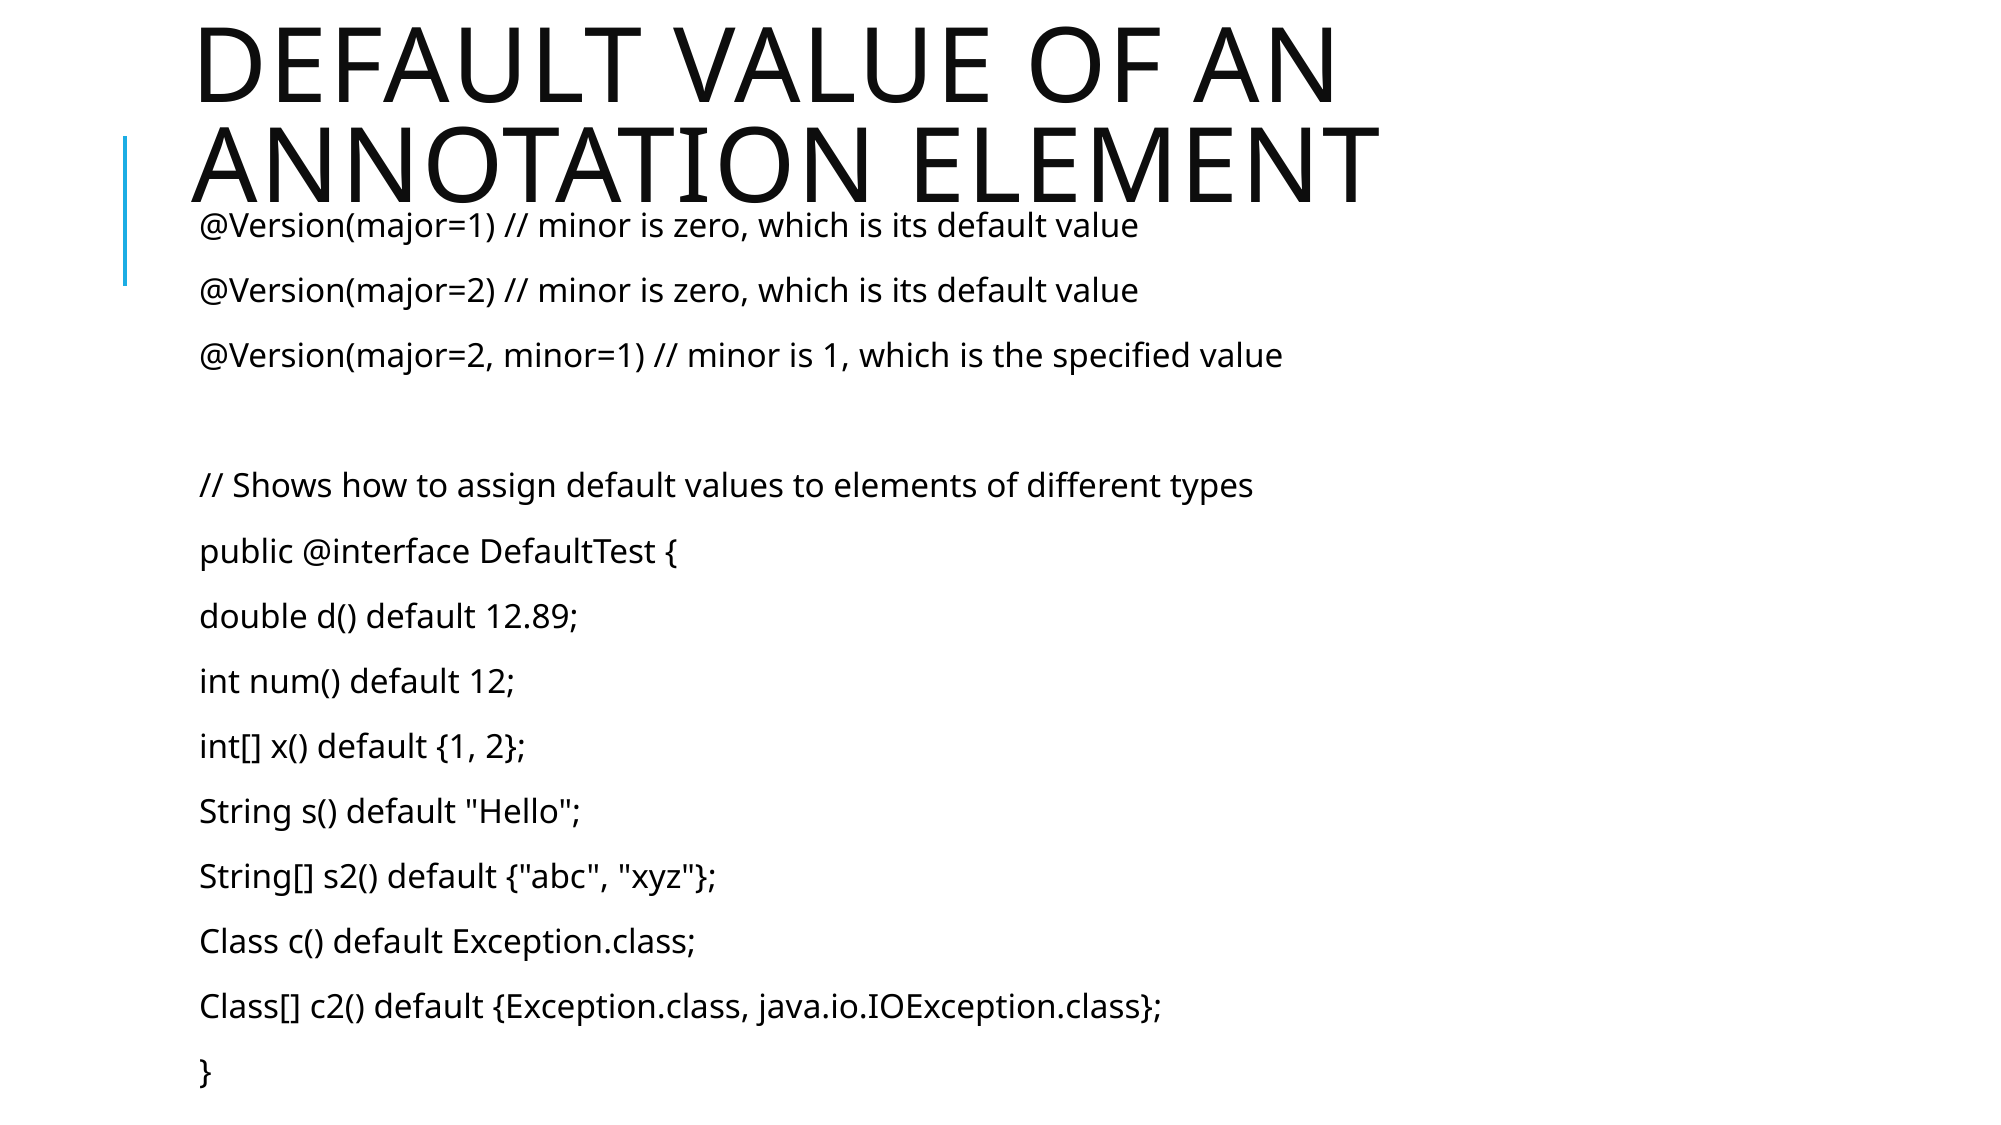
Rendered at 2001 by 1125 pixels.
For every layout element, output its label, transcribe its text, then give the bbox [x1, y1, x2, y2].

title Default Value of an Annotation Element [176, 0, 1772, 201]
list @Version(major=1) // minor is zero, which is its default value @Version(major=2) // minor is zero, which is its default value @Version(major=2, minor=1) // minor is 1, which is the specified value // Shows how to assign default values to elements of different types public @interface DefaultTest { double d() default 12.89; int num() default 12; int[] x() default {1, 2}; String s() default "Hello"; String[] s2() default {"abc", "xyz"}; Class c() default Exception.class; Class[] c2() default {Exception.class, java.io.IOException.class}; } [176, 201, 1789, 1087]
